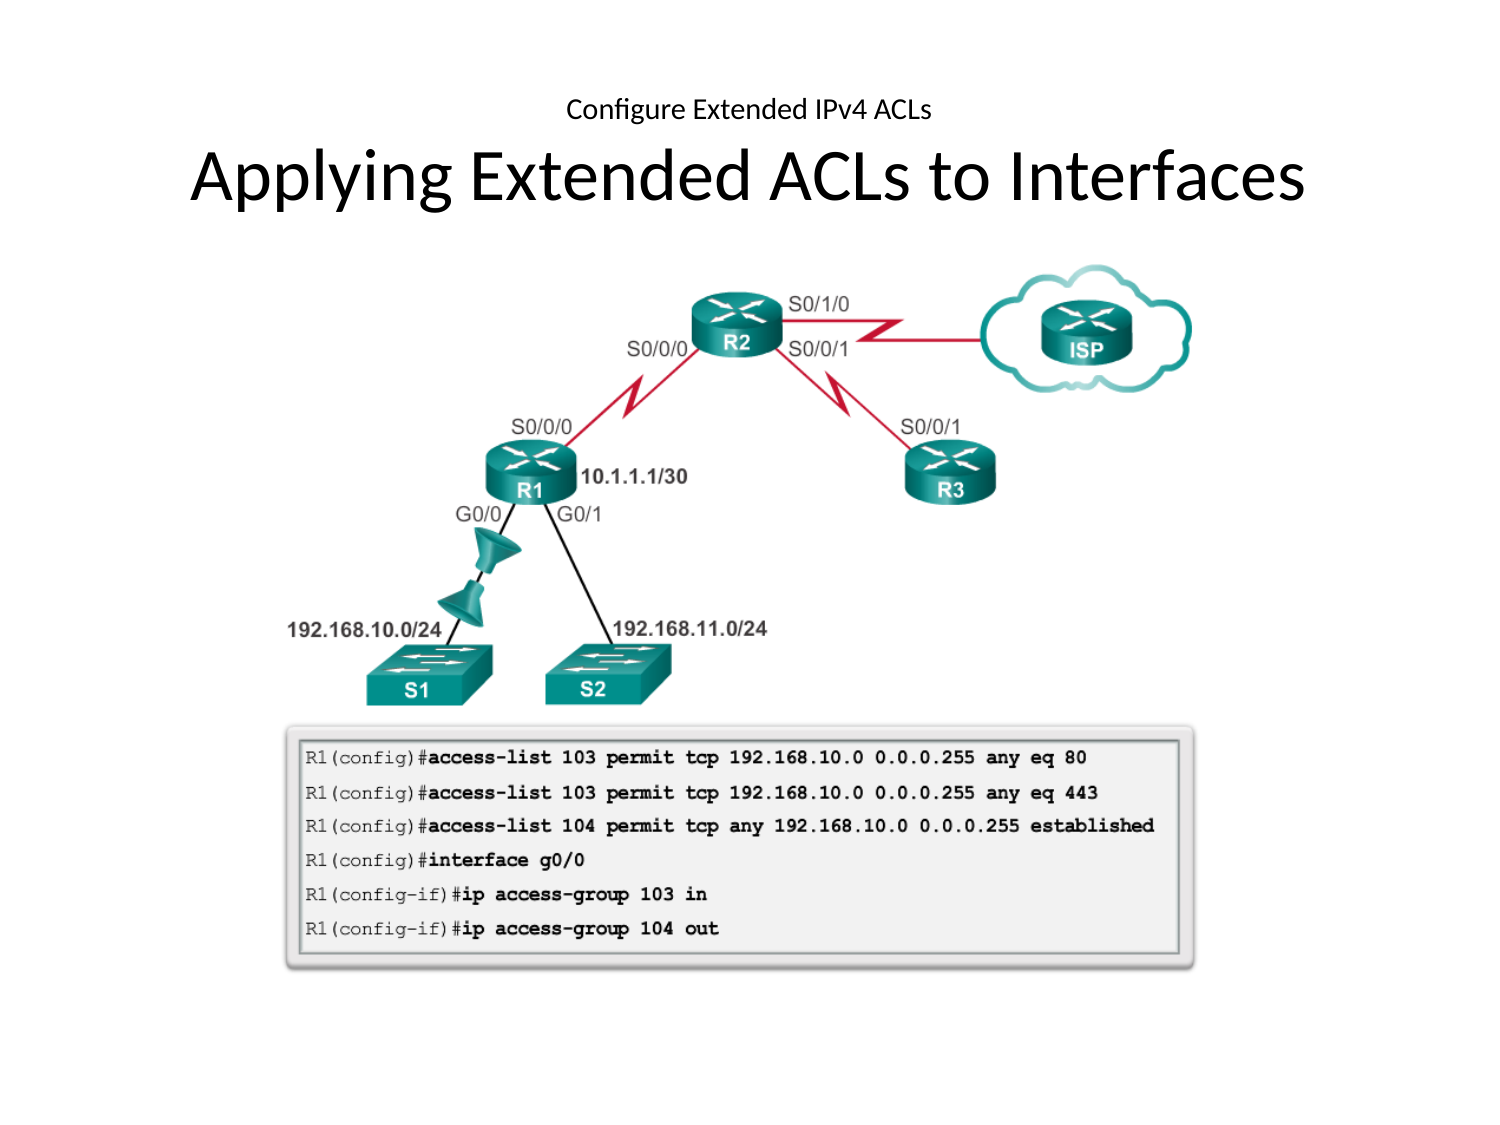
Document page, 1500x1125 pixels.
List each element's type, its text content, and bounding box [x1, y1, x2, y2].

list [90, 256, 1394, 977]
title Configure Extended IPv4 ACLs Applying Extended ACLs to Interfaces [55, 80, 1443, 224]
